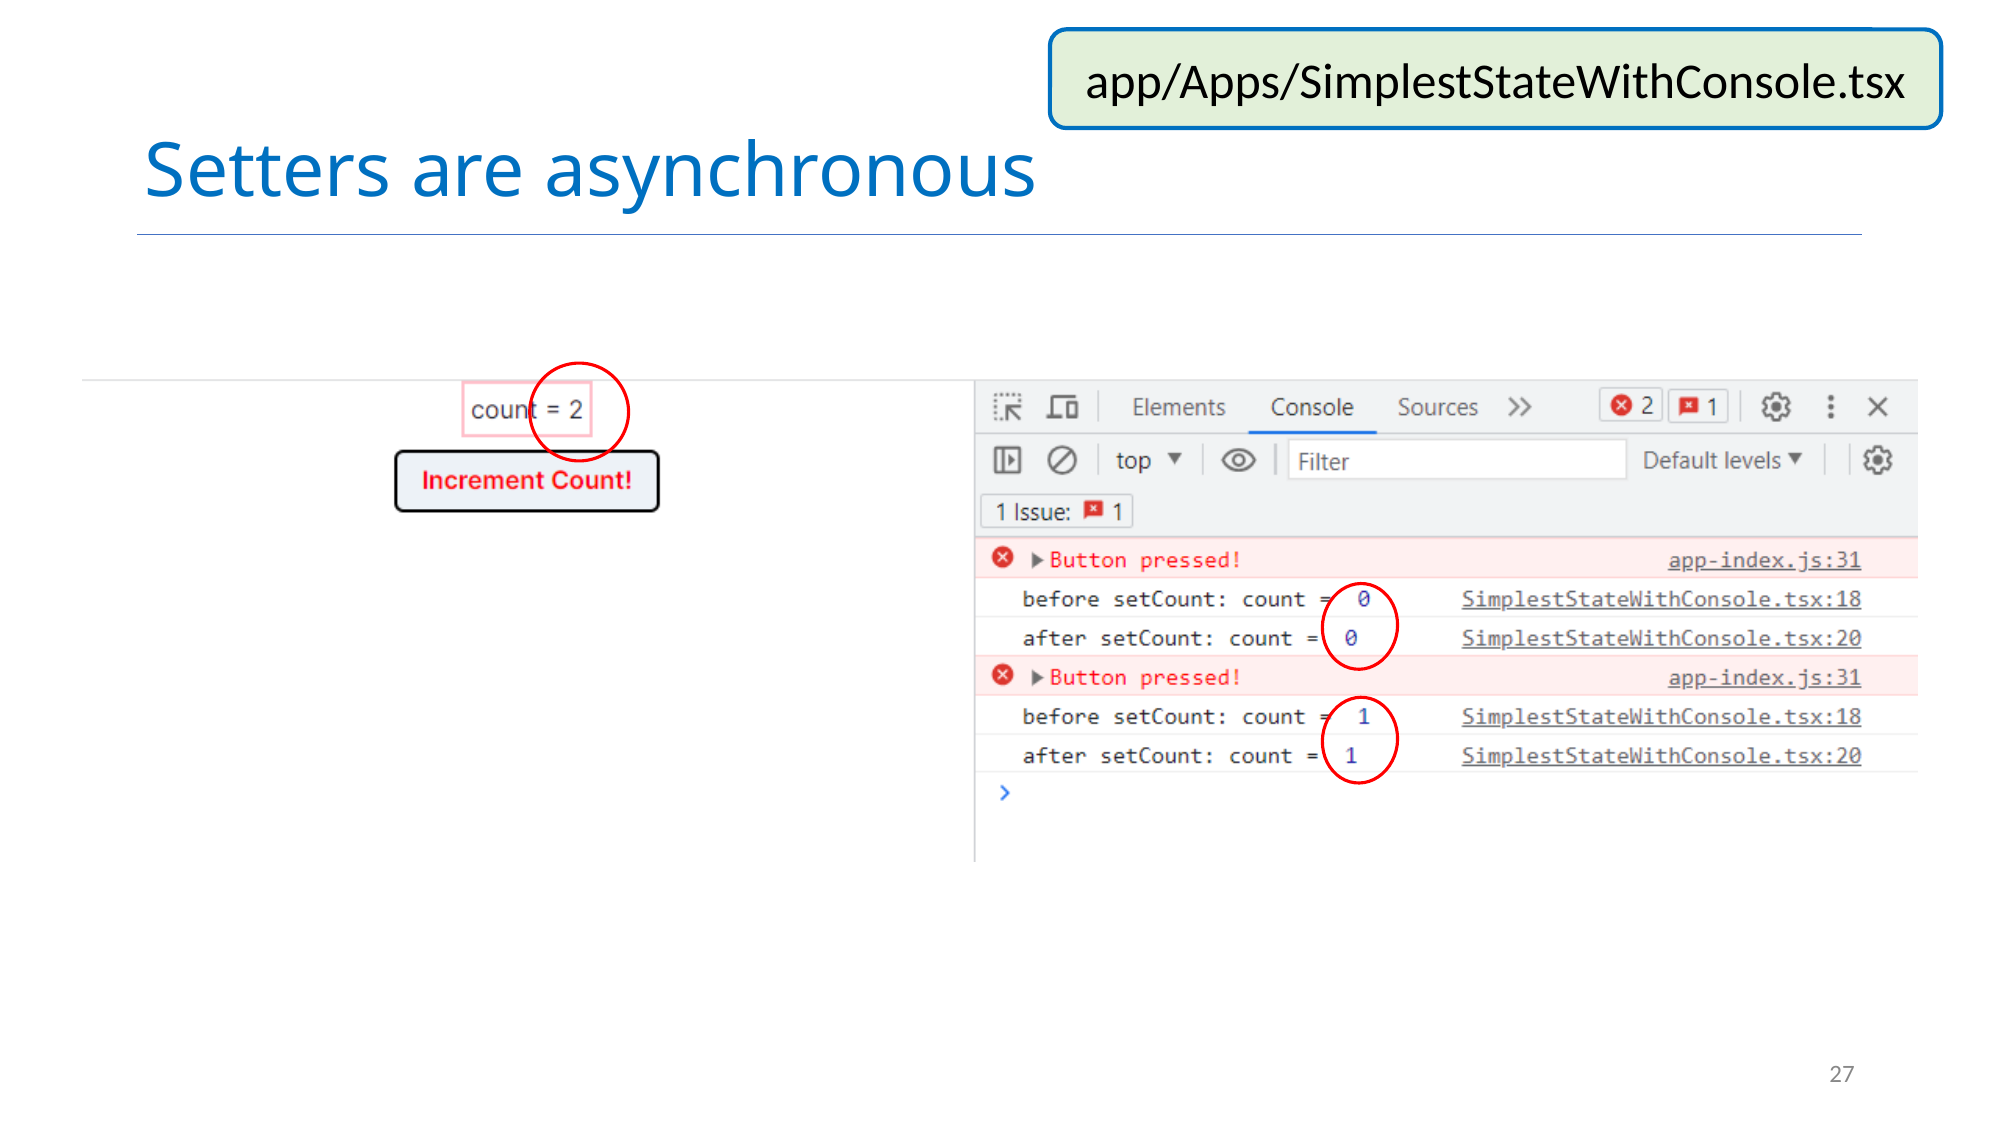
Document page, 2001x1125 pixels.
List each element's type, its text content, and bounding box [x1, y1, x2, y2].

picture [81, 378, 1919, 862]
title Setters are asynchronous [136, 2, 1863, 221]
text_box [543, 363, 615, 378]
text_box app/Apps/SimplestStateWithConsole.tsx [1047, 27, 1944, 131]
slide_number 27 [1819, 1051, 1863, 1094]
